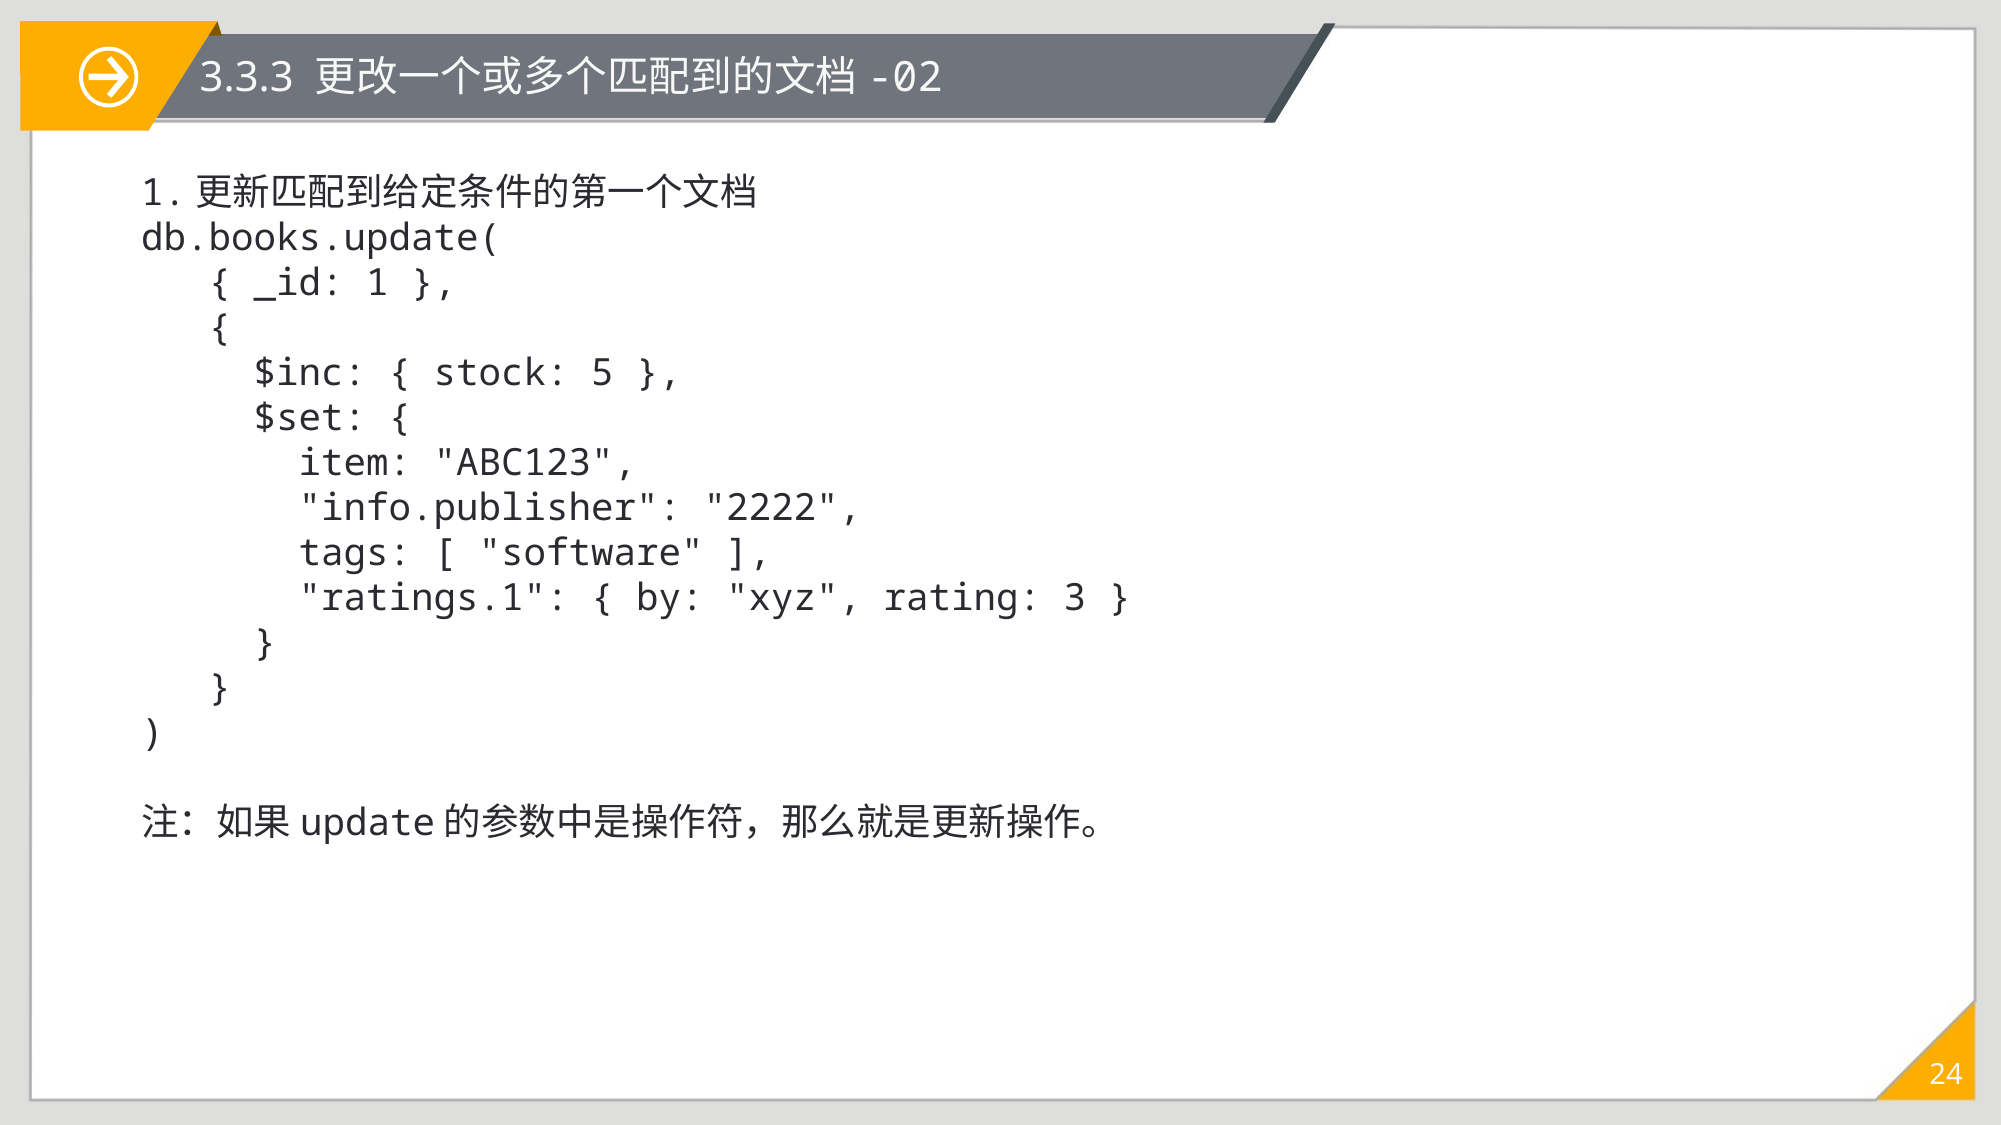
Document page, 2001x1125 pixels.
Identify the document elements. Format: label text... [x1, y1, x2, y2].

text_box 1.更新匹配到给定条件的第一个文档 db.books.update( { _id: 1 }, { $inc: { stock: 5 }, $set: { item: "ABC123", "info.publisher": "2222", tags: [ "software" ], "ratings.1": { by: "xyz", rating: 3 } } } ) 注：如果update的参数中是操作符，那么就是更新操作。 [126, 160, 1981, 851]
text_box 3.3.3 更改一个或多个匹配到的文档-02 [184, 42, 958, 108]
picture [0, 0, 2001, 1125]
text_box [79, 46, 139, 108]
